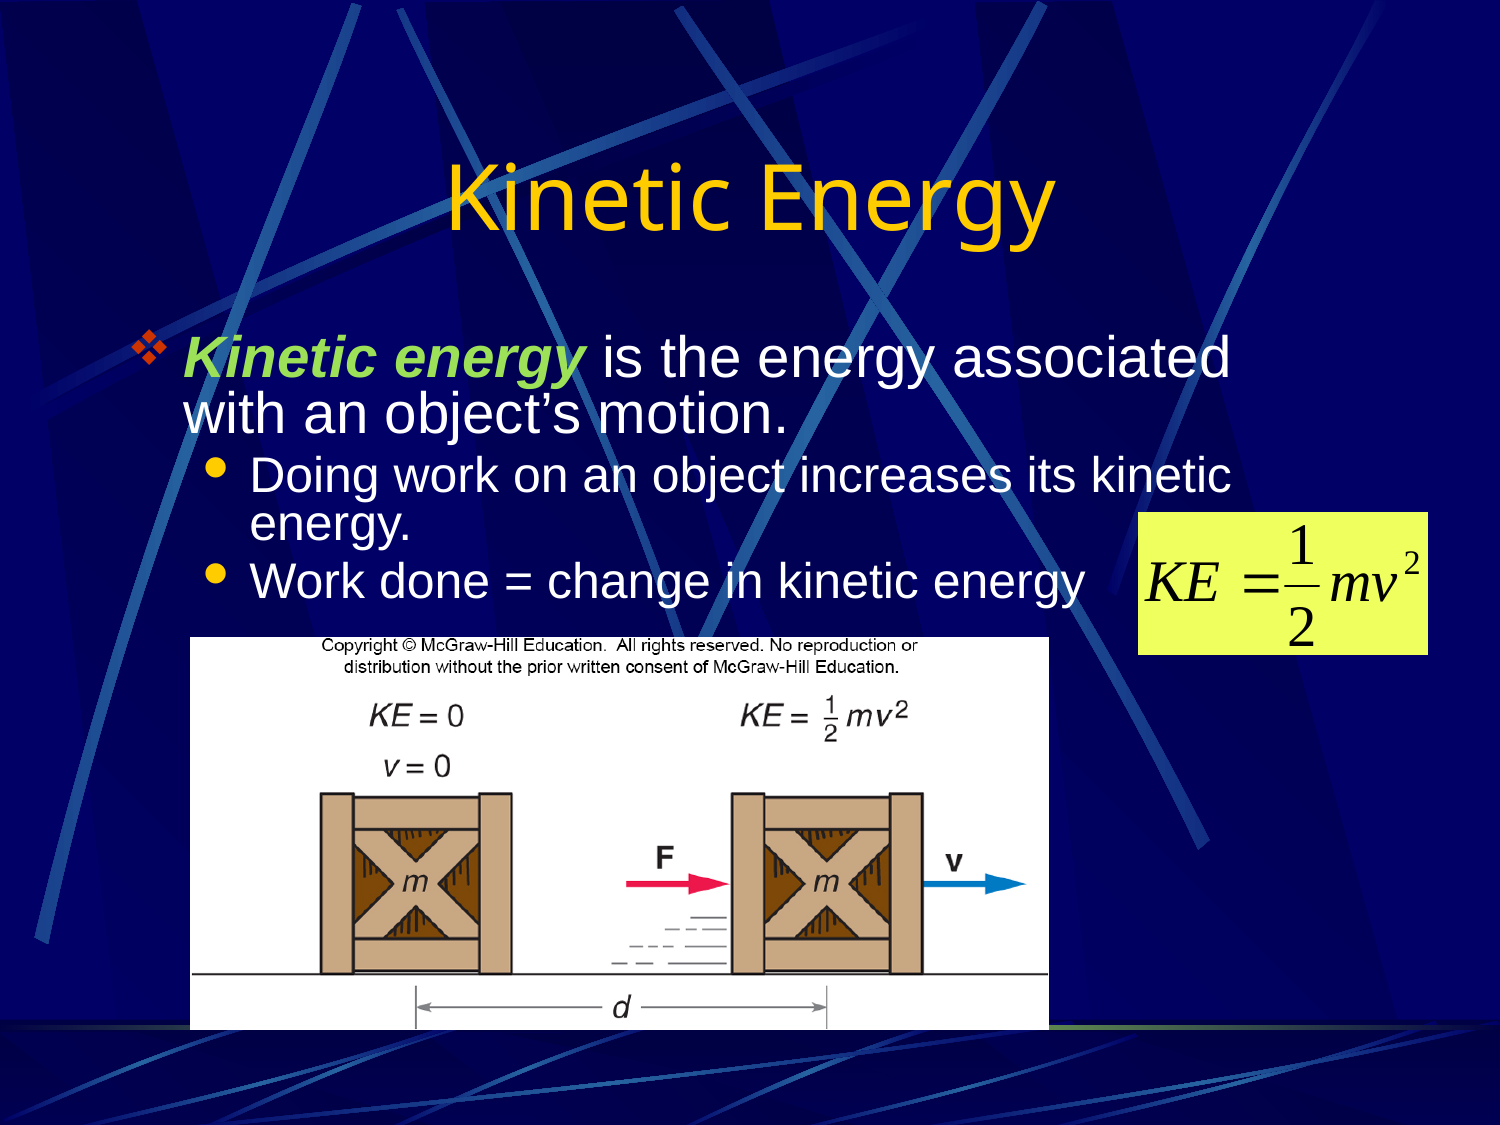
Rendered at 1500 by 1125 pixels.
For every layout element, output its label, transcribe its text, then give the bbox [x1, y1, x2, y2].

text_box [1137, 512, 1428, 656]
title Kinetic Energy [112, 131, 1388, 257]
picture [189, 637, 1050, 1030]
list Kinetic energy is the energy associated with an object’s motion. Doing work on an object increases its kinetic energy. Work done = change in kinetic energy [112, 324, 1250, 1000]
